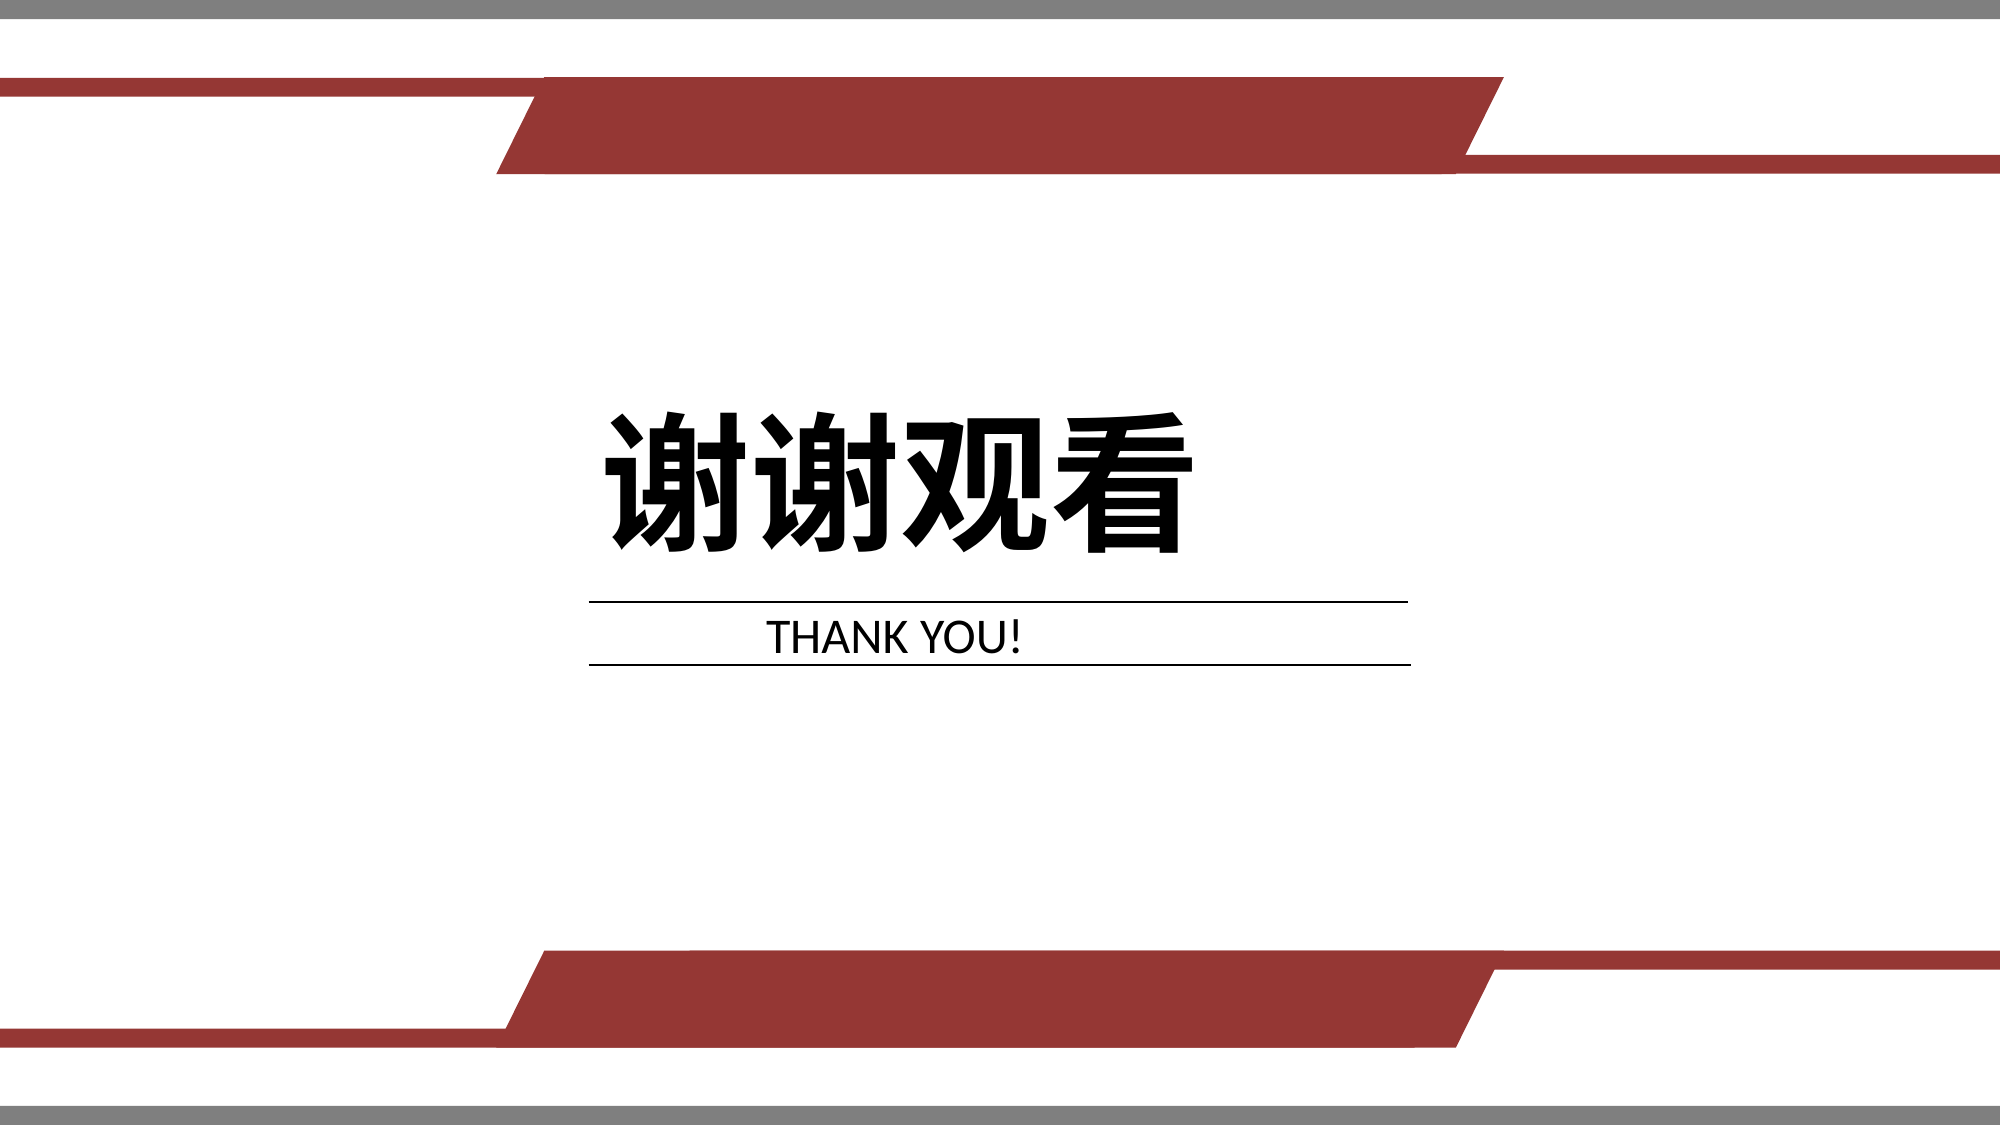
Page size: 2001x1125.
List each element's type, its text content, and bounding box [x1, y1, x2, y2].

text_box [0, 1028, 504, 1049]
text_box [494, 76, 1506, 176]
text_box [0, 0, 2000, 20]
text_box THANK YOU! [751, 603, 1249, 664]
text_box THANK YOU! [751, 595, 1249, 601]
text_box [689, 950, 2000, 971]
text_box THANK YOU! [751, 666, 1249, 671]
text_box [494, 949, 1506, 1049]
text_box 谢谢观看 [585, 382, 1415, 578]
text_box [584, 154, 2000, 175]
text_box [0, 77, 542, 98]
text_box [0, 1105, 2000, 1125]
